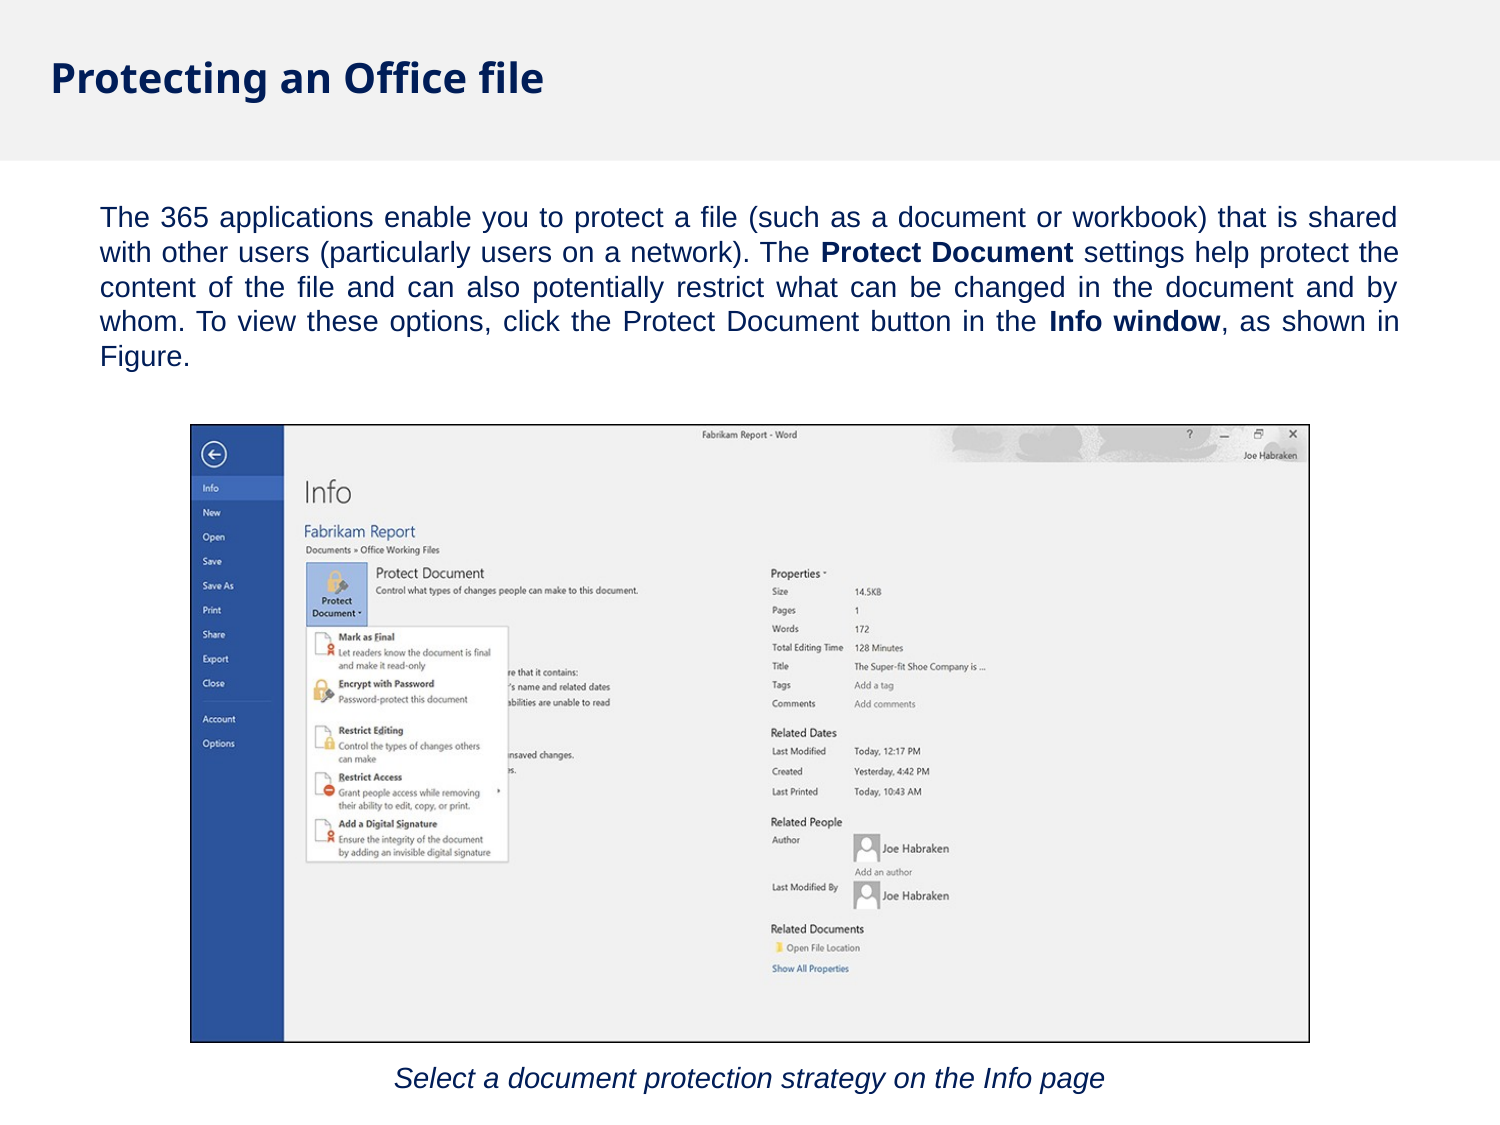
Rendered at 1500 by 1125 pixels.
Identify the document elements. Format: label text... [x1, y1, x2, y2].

title Protecting an Office file [50, 50, 1038, 240]
text_box Select a document protection strategy on the Info page [378, 1052, 1122, 1102]
picture [190, 424, 1310, 1043]
text_box The 365 applications enable you to protect a file (such as a document or workbook) that is shared with other users (particularly users on a network). The Protect Document settings help protect the content of the file and can also potentially restrict what can be changed in the document and by whom. To view these options, click the Protect Document button in the Info window, as shown in Figure. [99, 195, 1400, 373]
